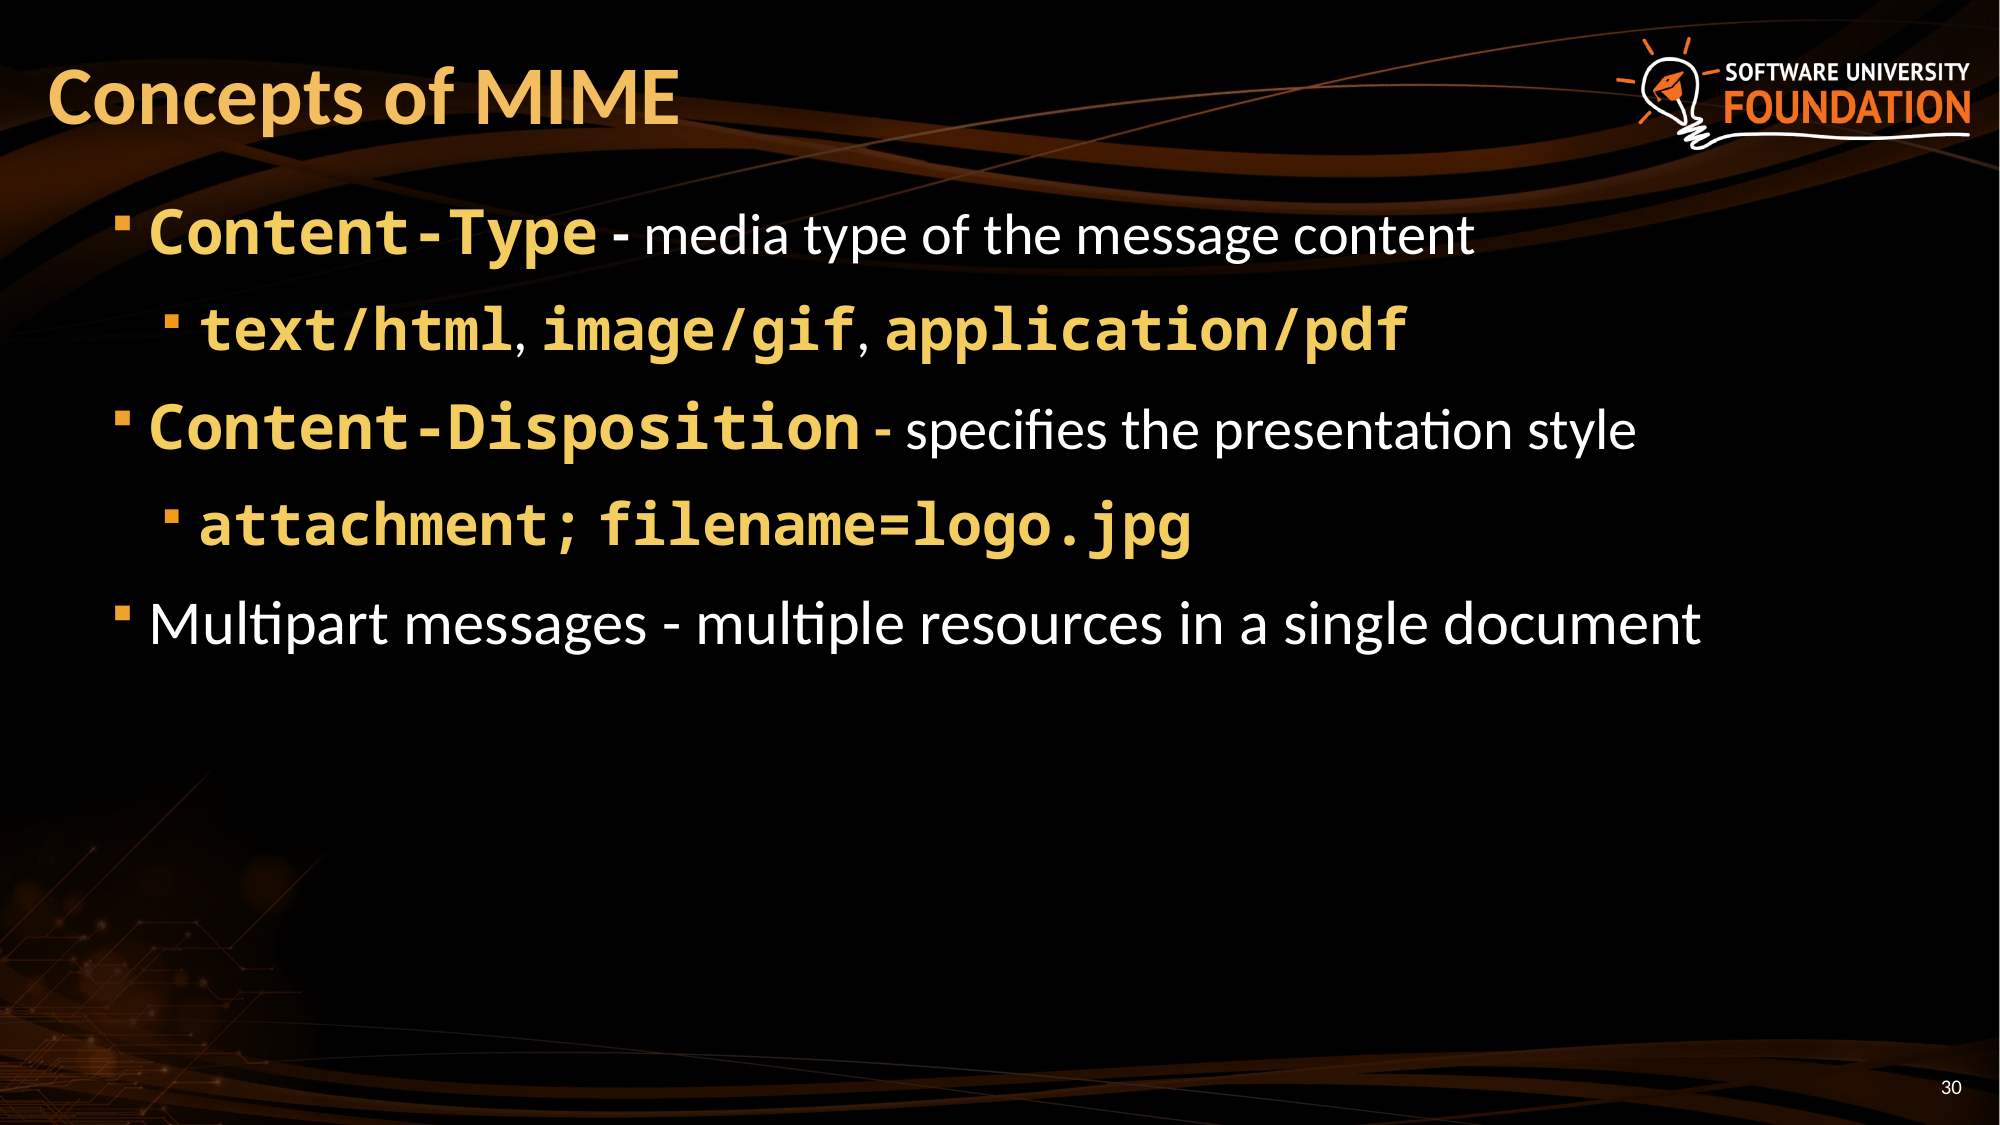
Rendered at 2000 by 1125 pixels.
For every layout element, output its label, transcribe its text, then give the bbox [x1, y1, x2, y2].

list Content-Type - media type of the message content text/html, image/gif, application/pdf Content-Disposition - specifies the presentation style attachment; filename=logo.jpg Multipart messages - multiple resources in a single document [31, 186, 1968, 1100]
title Concepts of MIME [30, 6, 1602, 189]
picture [0, 0, 2000, 1125]
